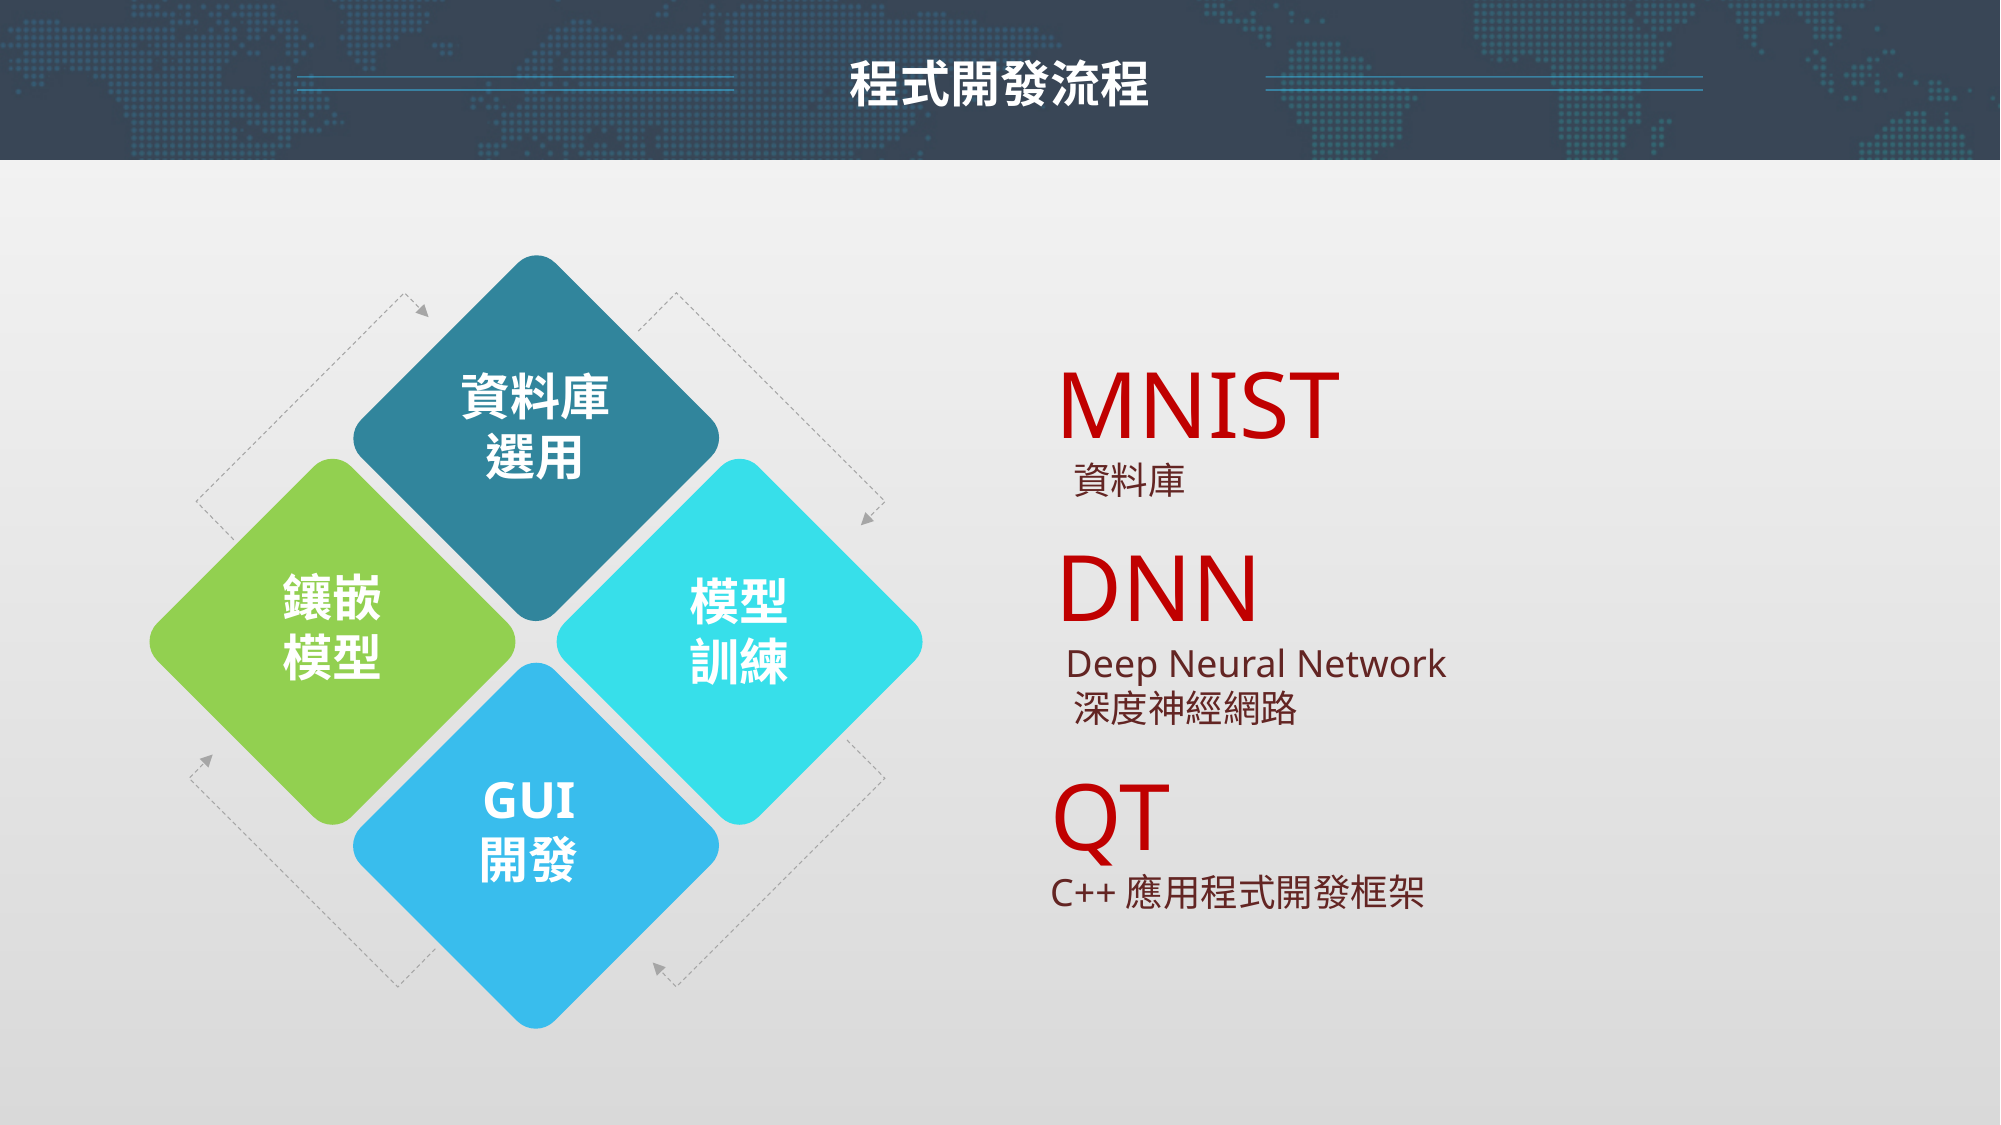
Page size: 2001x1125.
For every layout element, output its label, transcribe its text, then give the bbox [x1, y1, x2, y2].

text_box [149, 255, 923, 1030]
text_box 程式開發流程 [835, 45, 1165, 75]
text_box MNIST 資料庫 [1040, 339, 1371, 509]
text_box DNN Deep Neural Network 深度神經網路 [1040, 522, 1614, 738]
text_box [296, 76, 1704, 91]
text_box 程式開發流程 [835, 98, 1165, 121]
text_box QT C++應用程式開發框架 [1035, 751, 1574, 1125]
picture [0, 0, 2000, 161]
